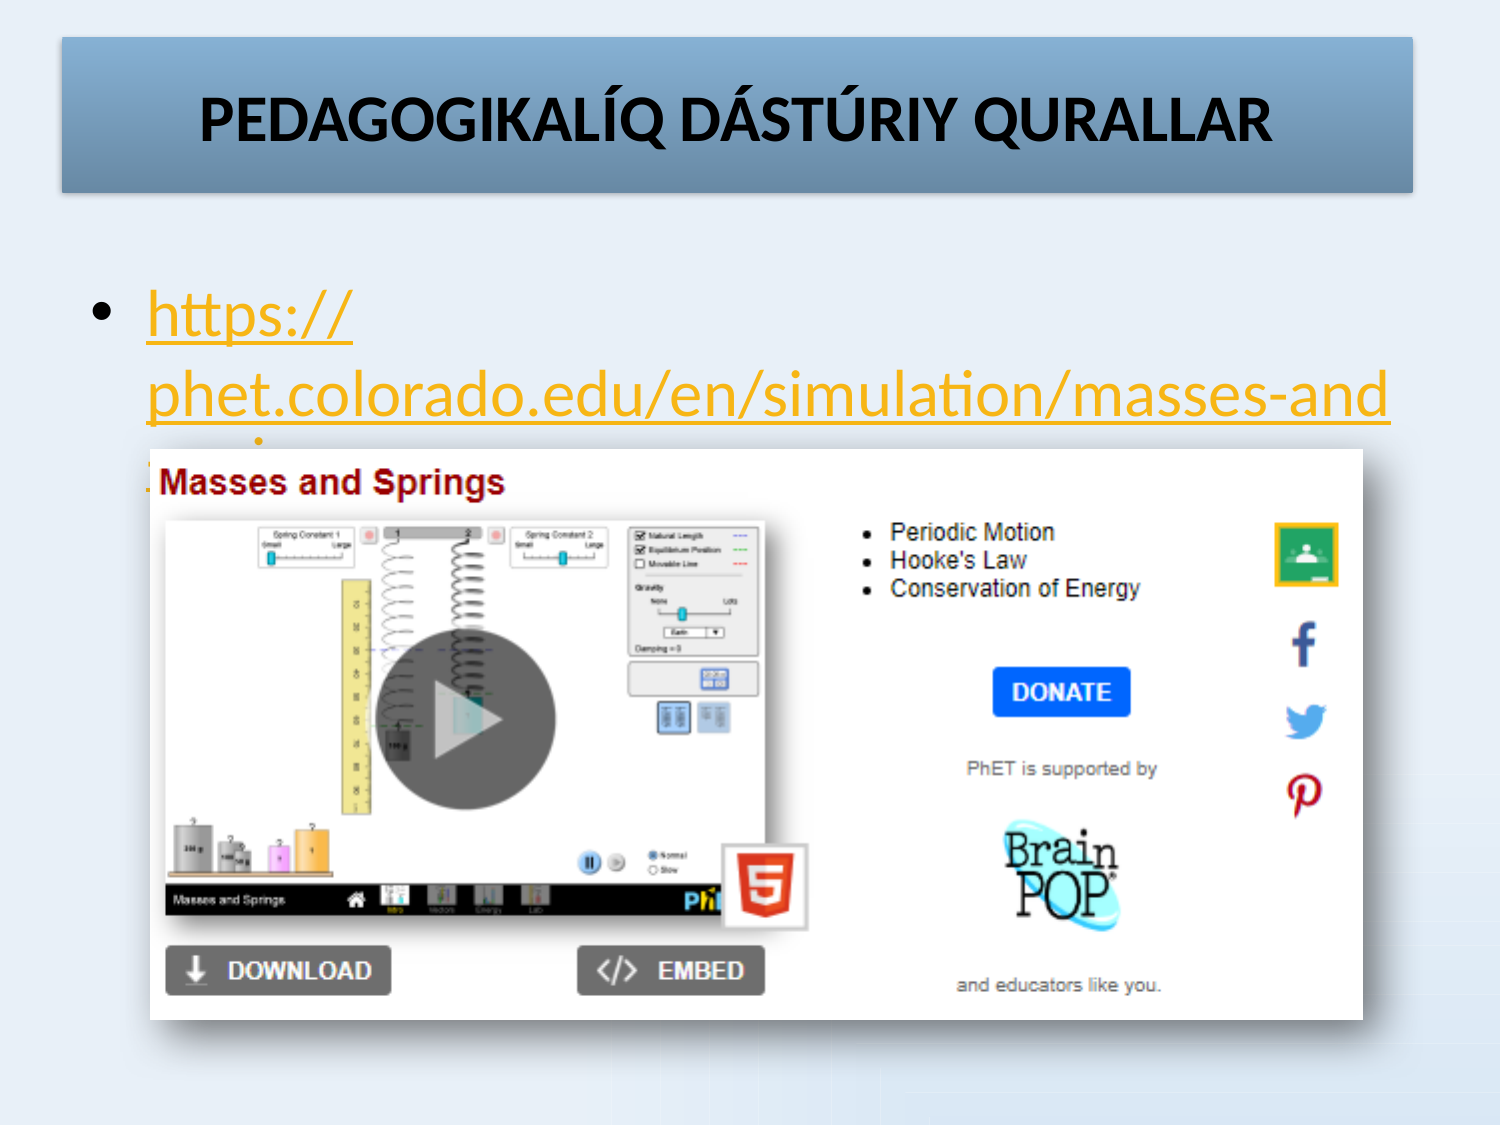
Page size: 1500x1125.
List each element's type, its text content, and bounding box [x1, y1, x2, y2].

list https://phet.colorado.edu/en/simulation/masses-and-springs [75, 262, 1425, 1005]
title PEDAGOGIKALÍQ DÁSTÚRIY QURALLAR [62, 37, 1413, 193]
picture [149, 449, 1363, 1020]
